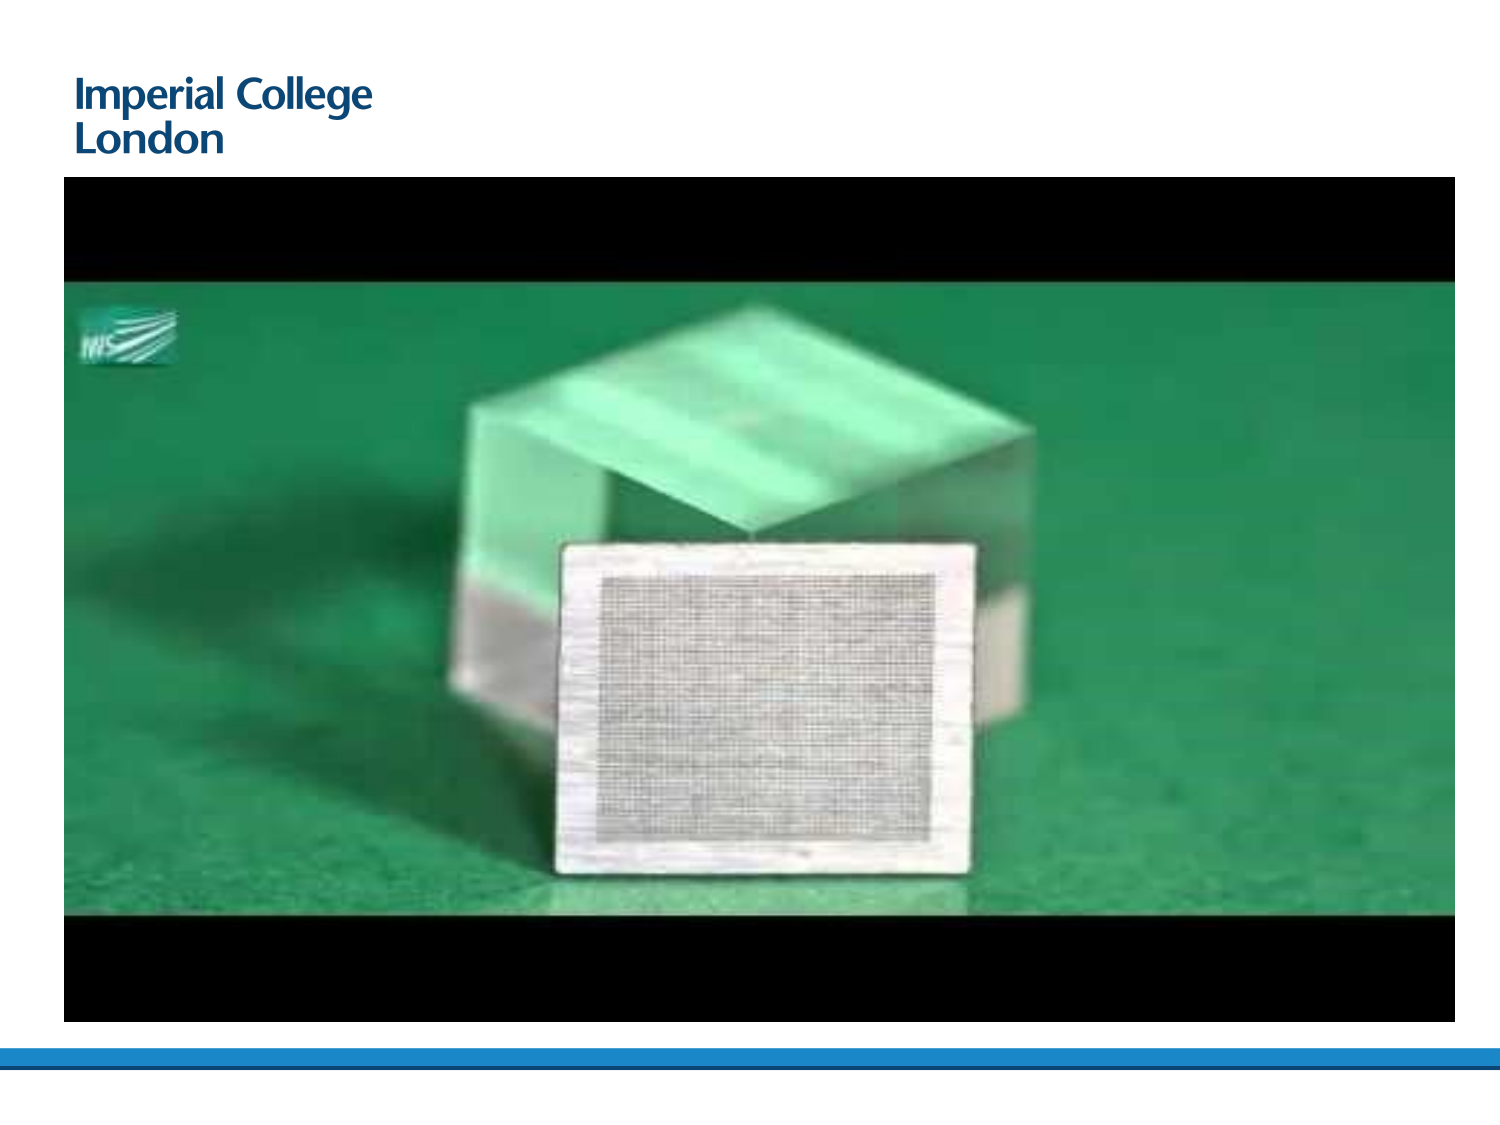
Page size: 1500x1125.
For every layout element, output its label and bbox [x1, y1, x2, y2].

picture [0, 0, 1500, 1125]
text_box [63, 175, 1456, 1023]
